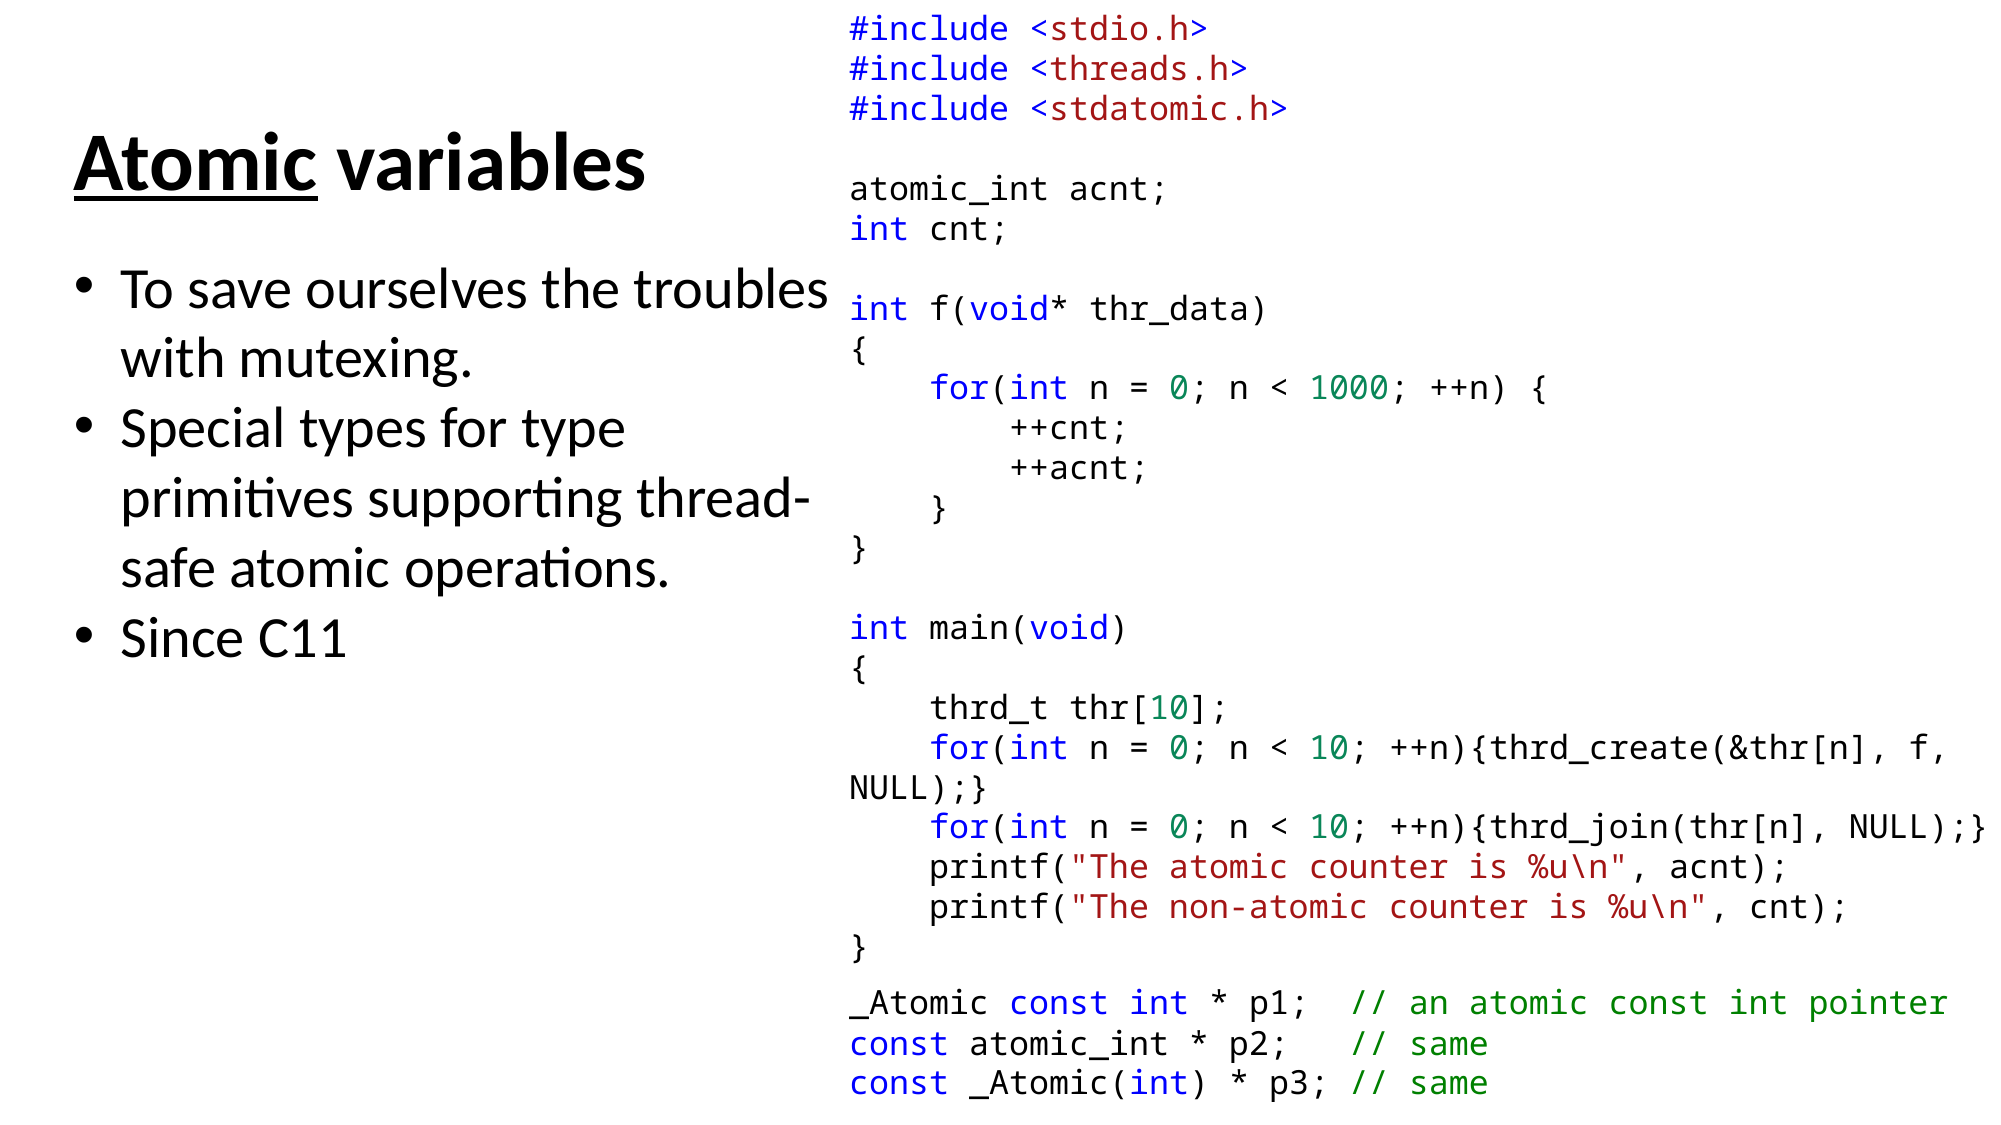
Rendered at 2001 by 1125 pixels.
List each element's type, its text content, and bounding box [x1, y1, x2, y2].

text_box _Atomic const int * p1; // an atomic const int pointer const atomic_int * p2; // same const _Atomic(int) * p3; // same [834, 974, 2000, 1109]
text_box Atomic variables [0, 0, 834, 215]
text_box #include <stdio.h> #include <threads.h> #include <stdatomic.h> atomic_int acnt; int cnt; int f(void* thr_data) { for(int n = 0; n < 1000; ++n) { ++cnt; ++acnt; } } int main(void) { thrd_t thr[10]; for(int n = 0; n < 10; ++n){thrd_create(&thr[n], f, NULL);} for(int n = 0; n < 10; ++n){thrd_join(thr[n], NULL);} printf("The atomic counter is %u\n", acnt); printf("The non-atomic counter is %u\n", cnt); } [834, 0, 2000, 973]
text_box To save ourselves the troubles with mutexing. Special types for type primitives supporting thread-safe atomic operations. Since C11 [0, 242, 834, 747]
